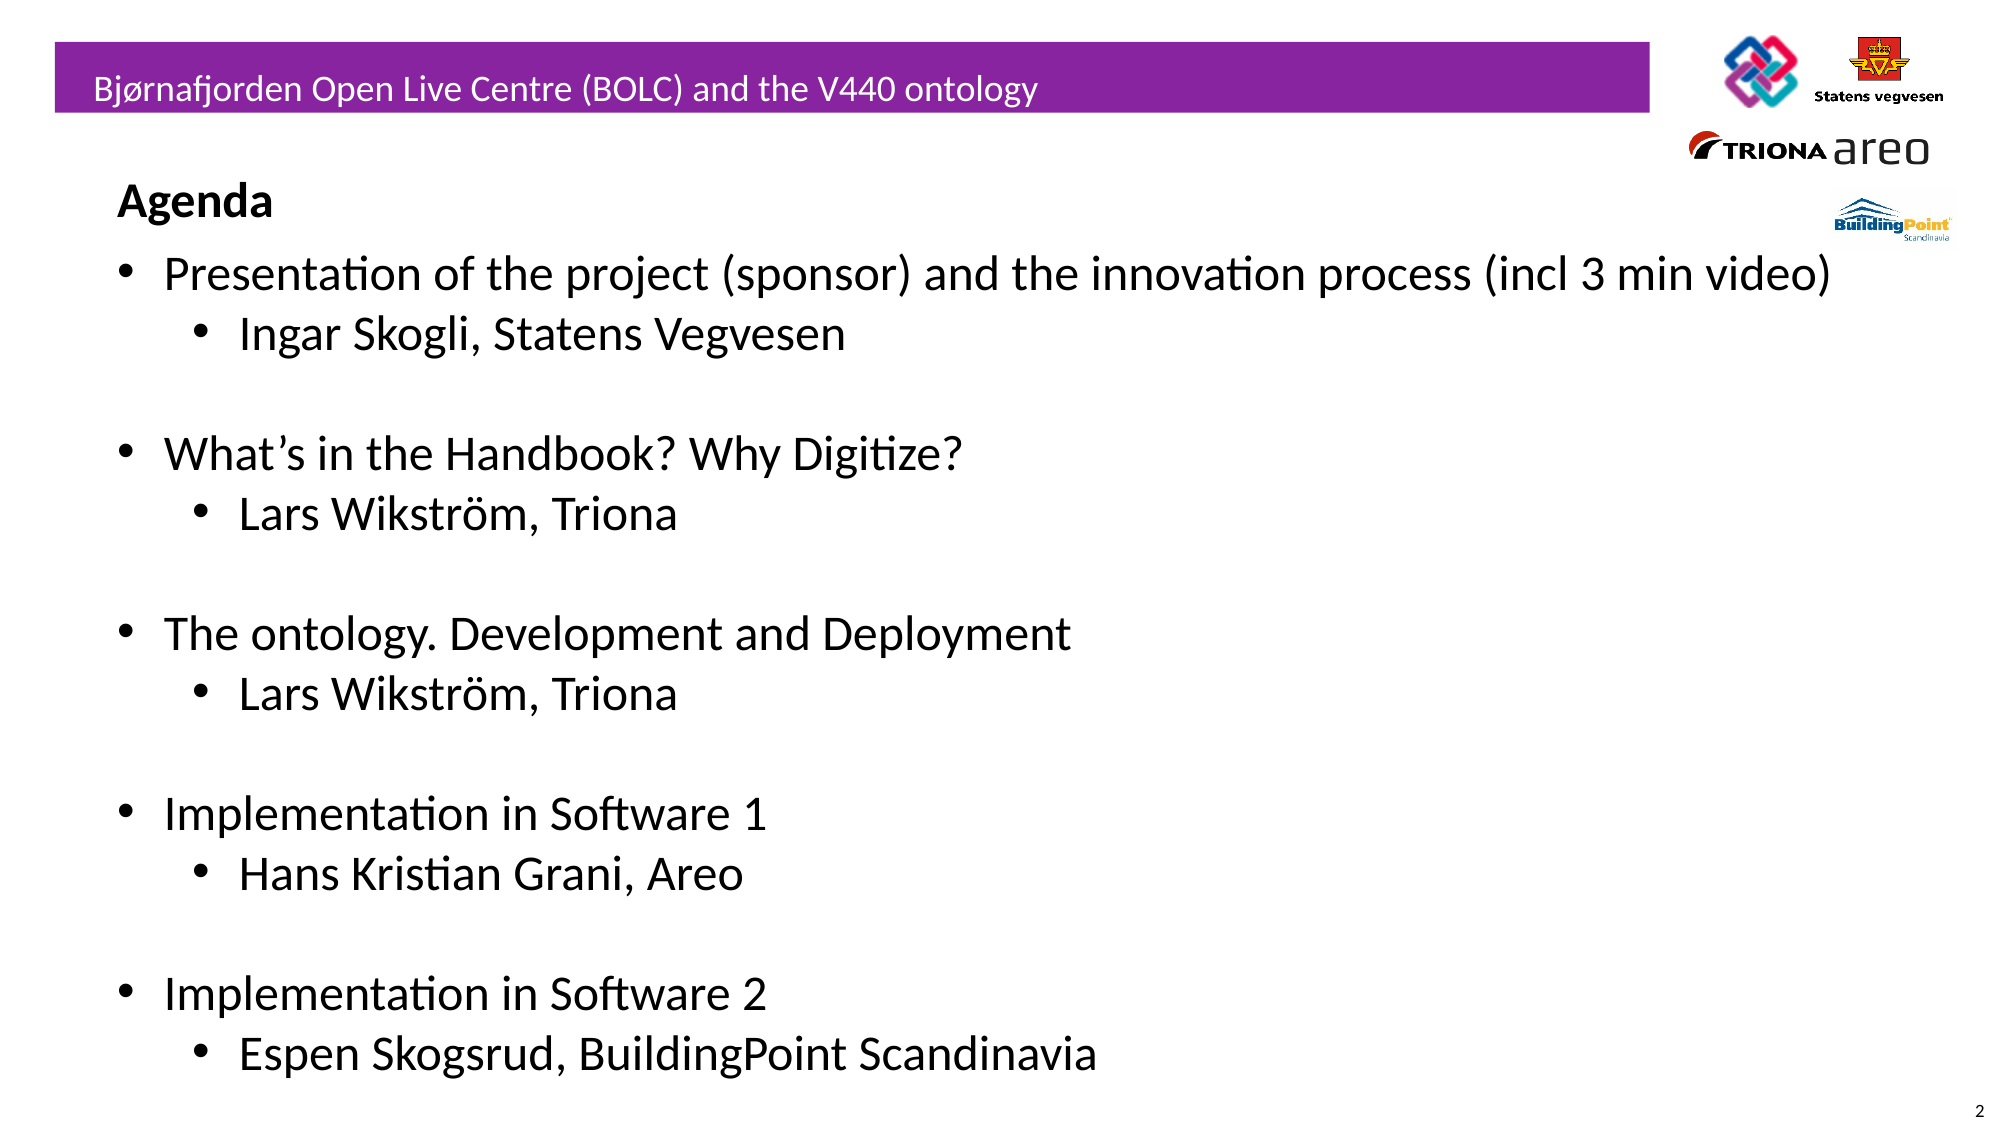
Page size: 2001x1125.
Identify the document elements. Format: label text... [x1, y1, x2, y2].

picture [1851, 188, 1957, 250]
slide_number 2 [1942, 1094, 2000, 1125]
picture [1689, 131, 1938, 173]
picture [1720, 32, 1799, 111]
text_box Agenda Presentation of the project (sponsor) and the innovation process (incl 3 min video) Ingar Skogli, Statens Vegvesen What’s in the Handbook? Why Digitize? Lars Wikström, Triona The ontology. Development and Deployment Lars Wikström, Triona Implementation in Software 1 Hans Kristian Grani, Areo Implementation in Software 2 Espen Skogsrud, BuildingPoint Scandinavia [102, 160, 1851, 1088]
picture [1815, 37, 1943, 104]
